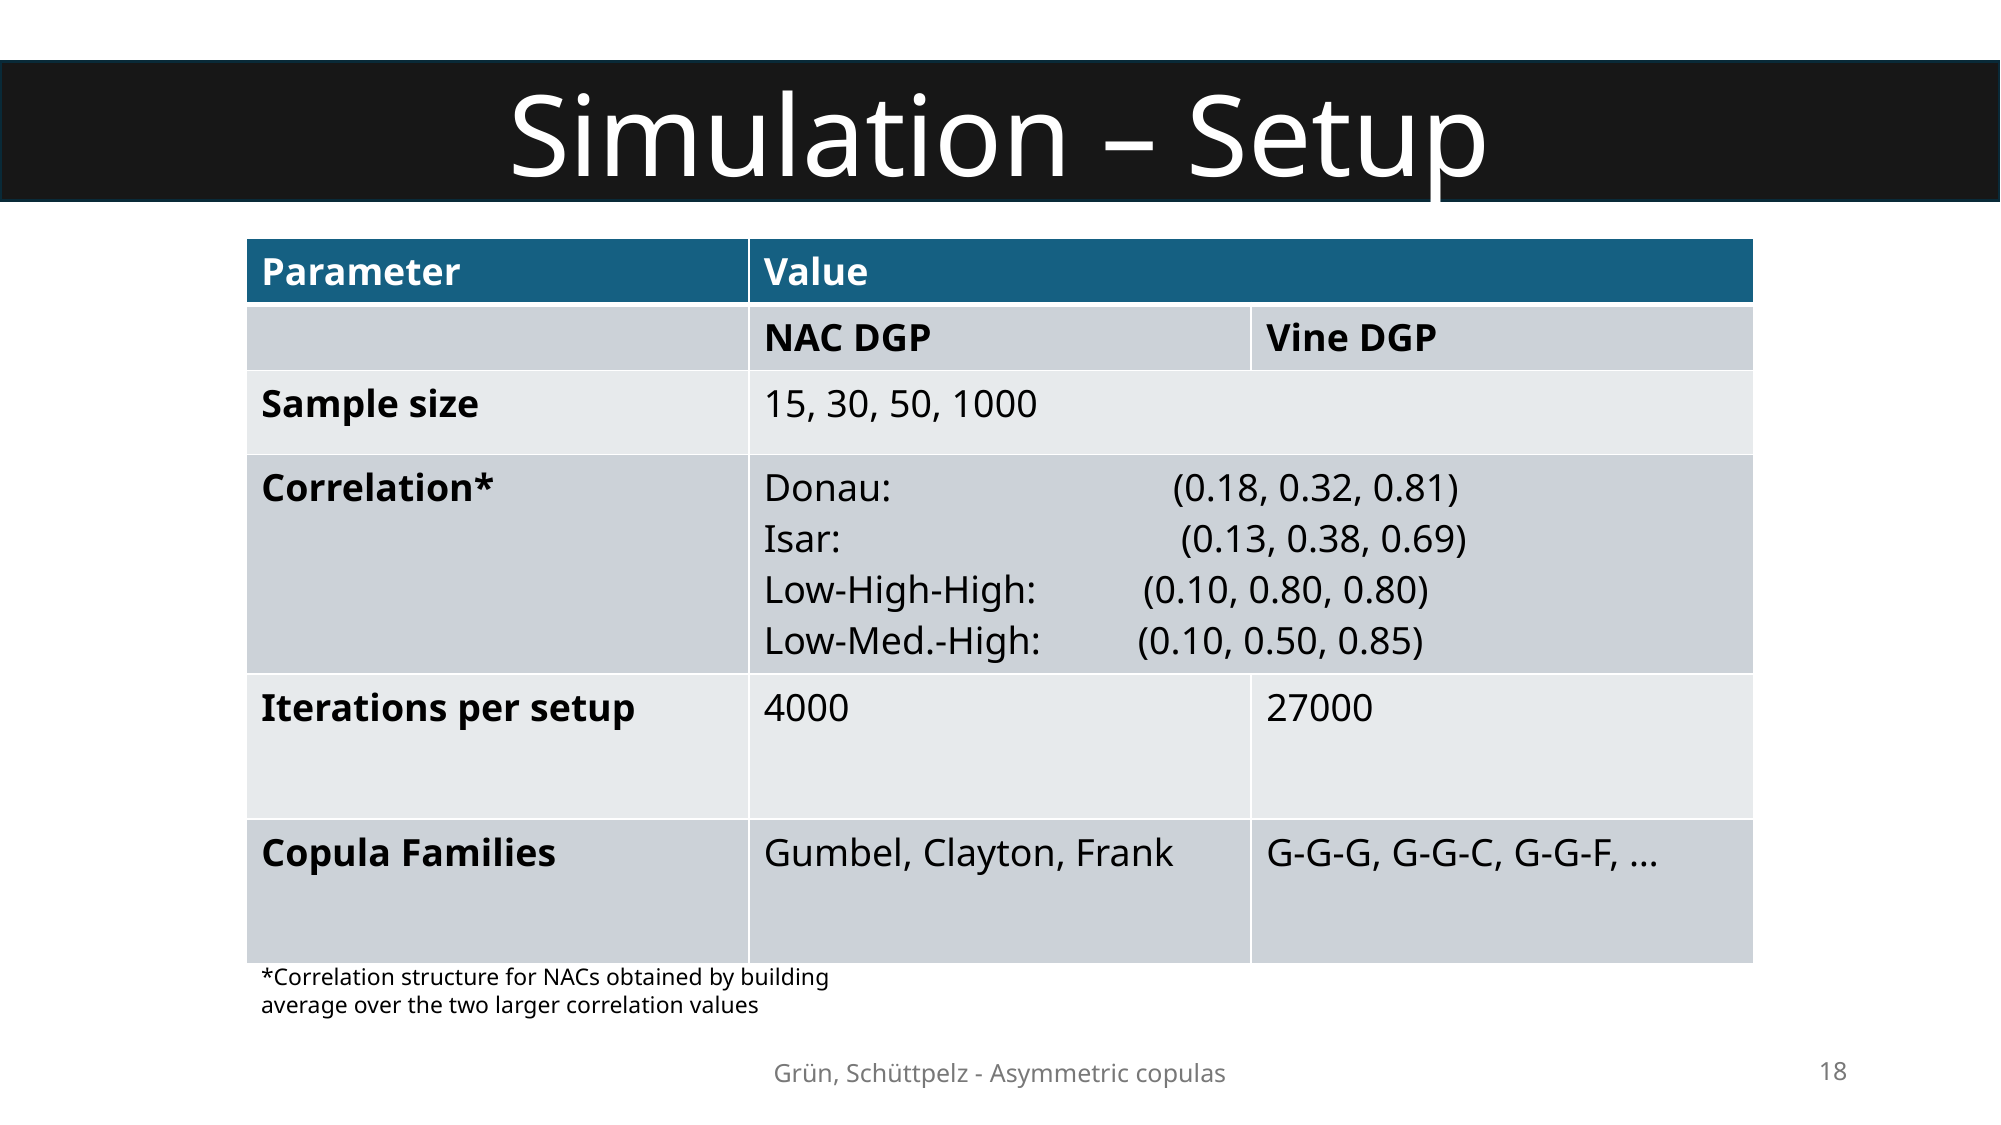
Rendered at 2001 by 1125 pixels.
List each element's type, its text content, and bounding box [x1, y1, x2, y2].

table_cell Donau: (0.18, 0.32, 0.81) Isar: (0.13, 0.38, 0.69) Low-High-High: (0.10, 0.80, 0.80) Low-Med.-High: (0.10, 0.50, 0.85) [750, 455, 1753, 673]
table_cell NAC DGP [750, 307, 1250, 370]
table_cell Vine DGP [1252, 307, 1753, 370]
slide_number 18 [1412, 1042, 1863, 1103]
table_cell 4000 [750, 675, 1250, 818]
table_cell Gumbel, Clayton, Frank [750, 820, 1250, 963]
table_cell 15, 30, 50, 1000 [750, 371, 1753, 454]
table_cell Sample size [247, 371, 748, 454]
table_header Parameter [247, 239, 748, 302]
table_cell G-G-G, G-G-C, G-G-F, … [1252, 820, 1753, 963]
footer Grün, Schüttpelz - Asymmetric copulas [662, 1042, 1338, 1103]
text_box Simulation – Setup [0, 60, 2000, 202]
table_header Value [750, 239, 1753, 302]
text_box *Correlation structure for NACs obtained by building average over the two larger correlation values [245, 951, 877, 1030]
table_cell Iterations per setup [247, 675, 748, 818]
table_cell Copula Families [247, 820, 748, 951]
table_cell Correlation* [247, 455, 748, 673]
table_cell [247, 307, 748, 370]
table_cell 27000 [1252, 675, 1753, 818]
